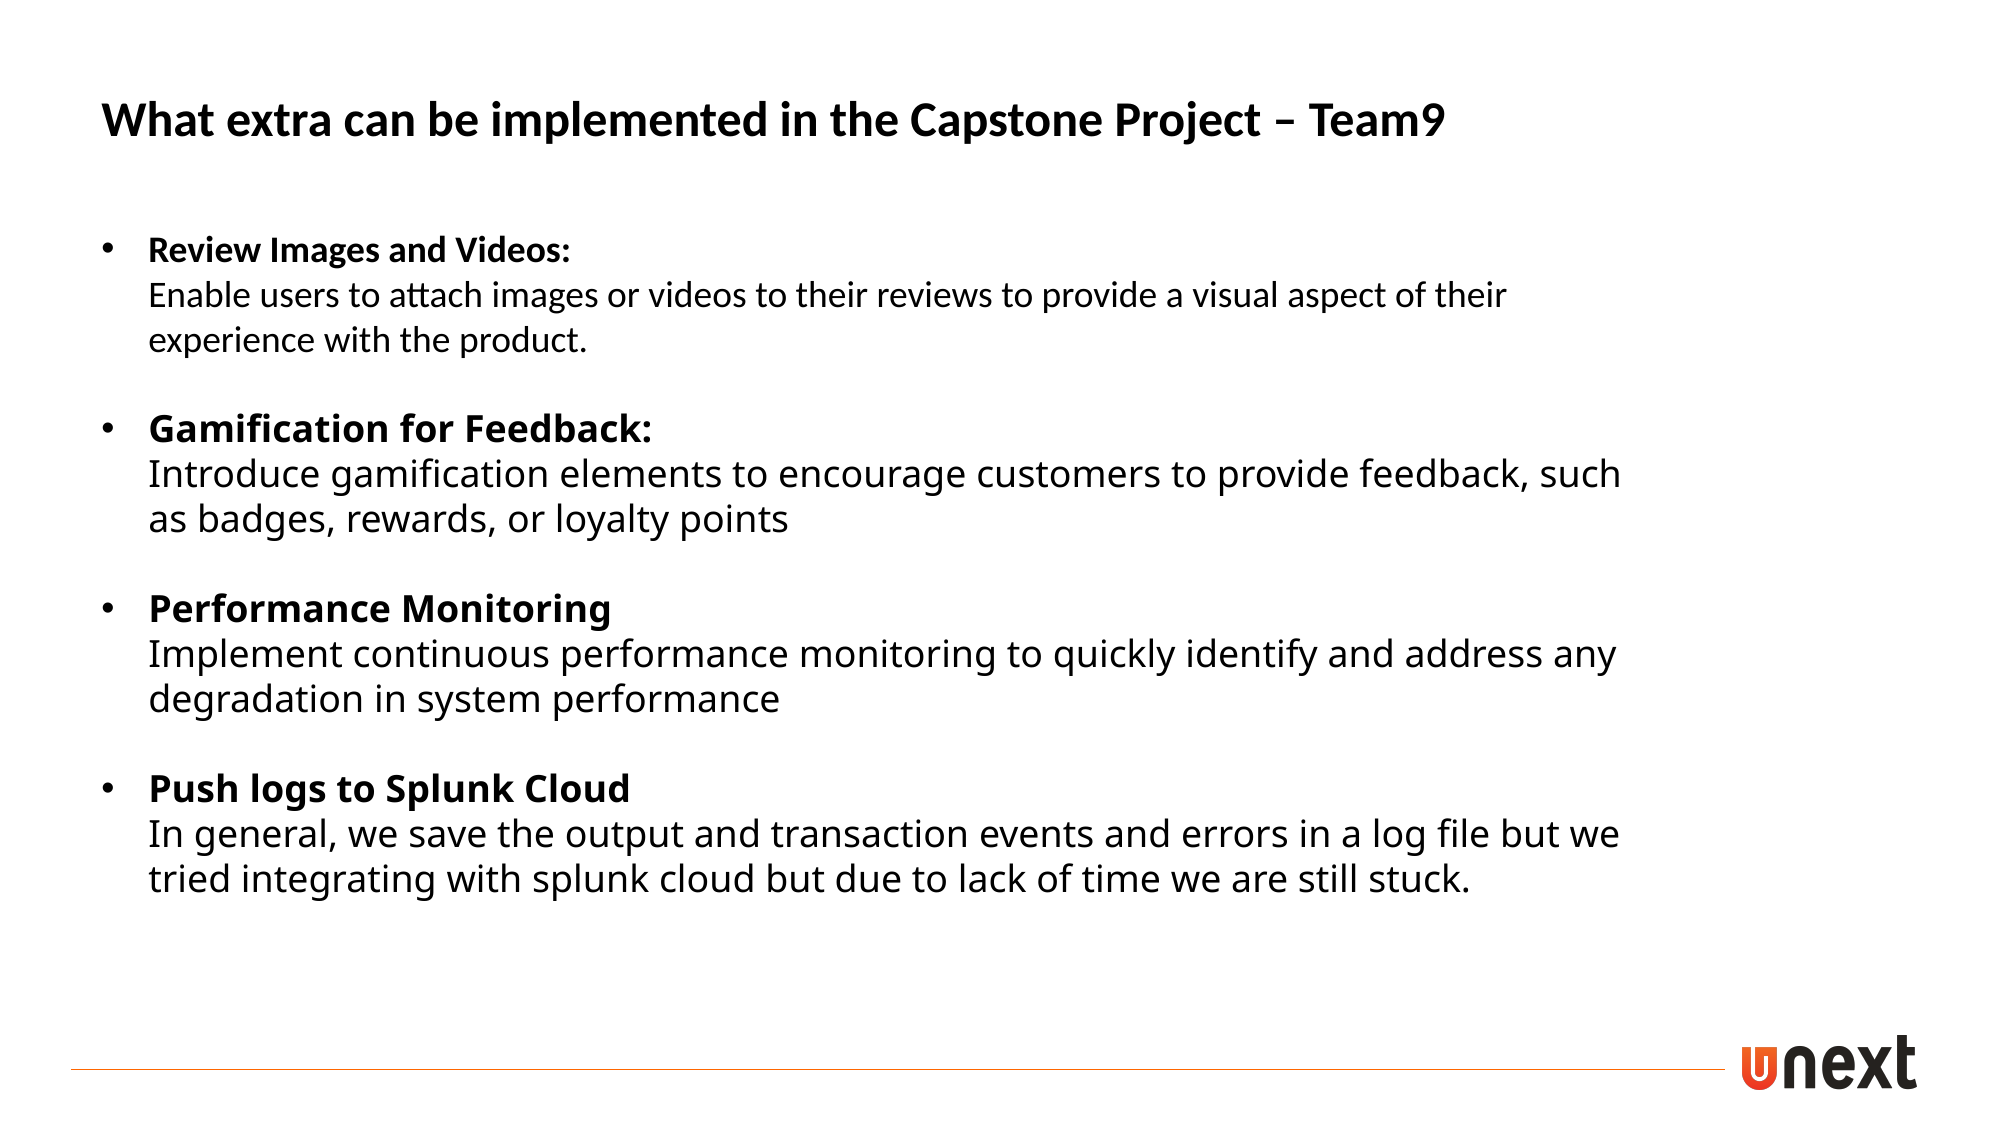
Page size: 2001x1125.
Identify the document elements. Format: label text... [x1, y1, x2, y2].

picture [1742, 1035, 1917, 1090]
text_box Review Images and Videos: Enable users to attach images or videos to their reviews to provide a visual aspect of their experience with the product. Gamification for Feedback: Introduce gamification elements to encourage customers to provide feedback, such as badges, rewards, or loyalty points Performance Monitoring Implement continuous performance monitoring to quickly identify and address any degradation in system performance Push logs to Splunk Cloud In general, we save the output and transaction events and errors in a log file but we tried integrating with splunk cloud but due to lack of time we are still stuck. [86, 217, 1668, 953]
text_box What extra can be implemented in the Capstone Project – Team9 [86, 79, 1548, 155]
